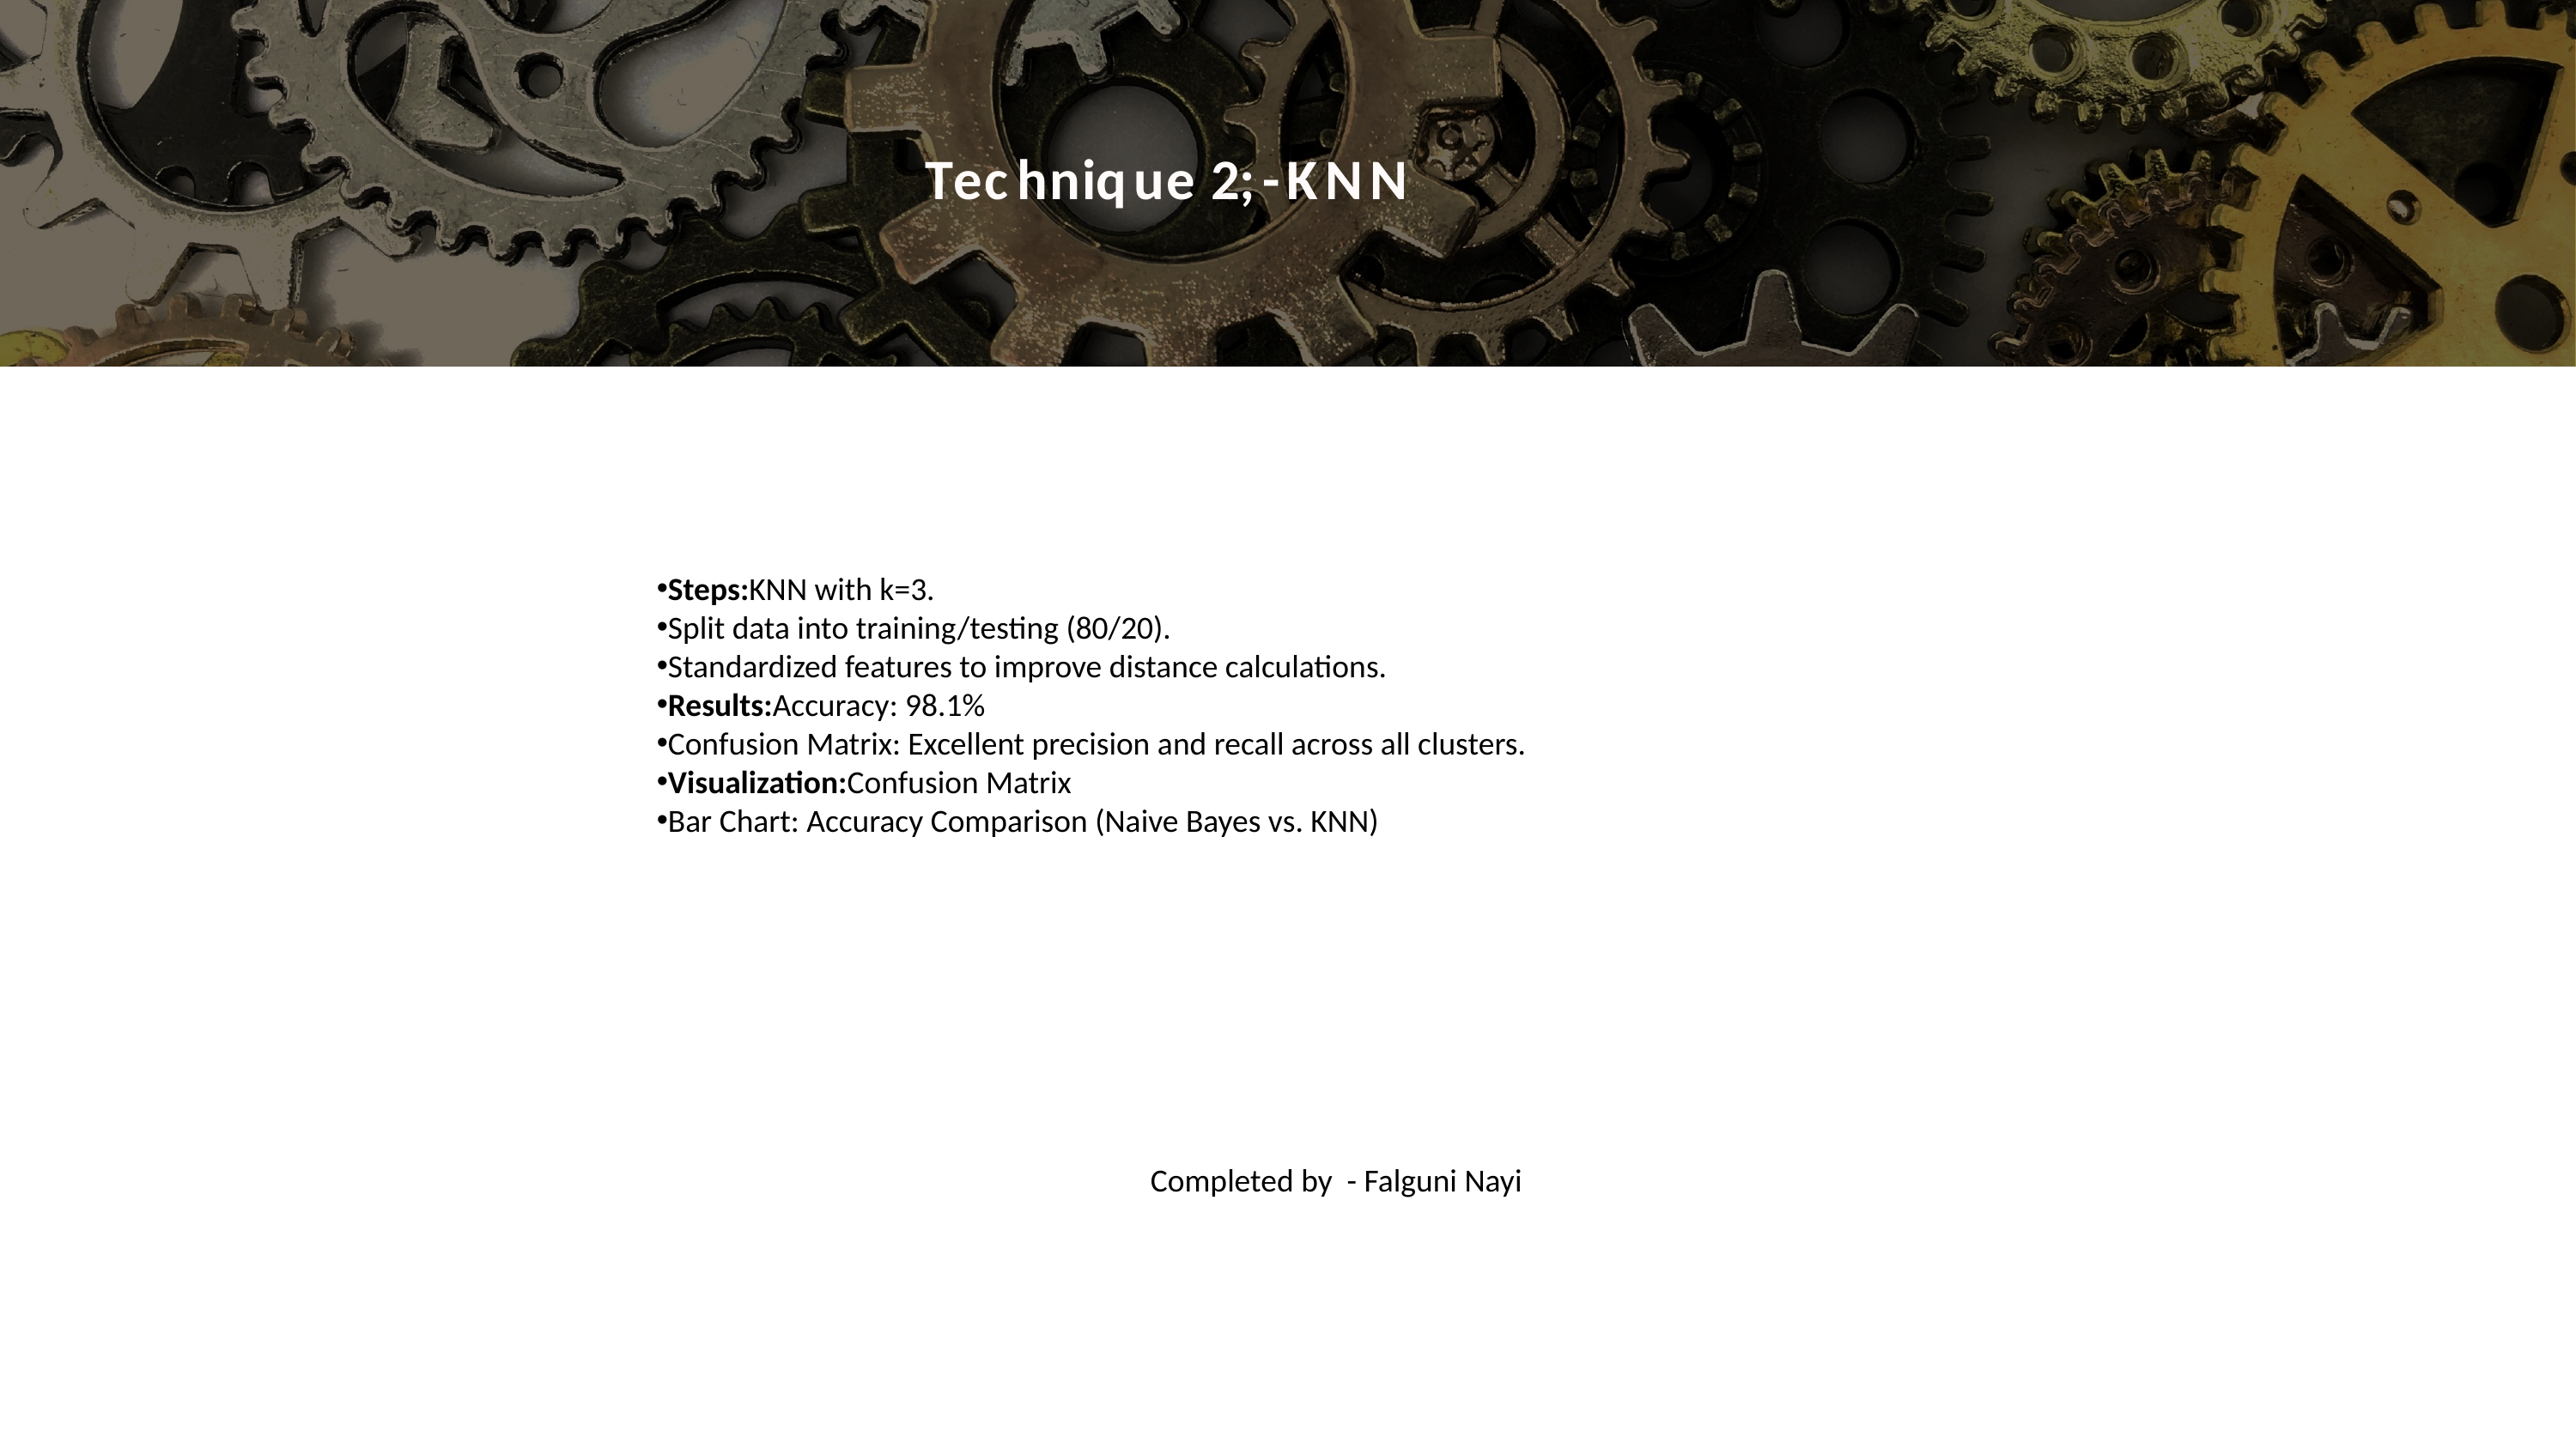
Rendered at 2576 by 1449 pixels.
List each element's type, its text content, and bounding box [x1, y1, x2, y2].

text_box Steps:KNN with k=3. Split data into training/testing (80/20). Standardized features to improve distance calculations. Results:Accuracy: 98.1% Confusion Matrix: Excellent precision and recall across all clusters. Visualization:Confusion Matrix Bar Chart: Accuracy Comparison (Naive Bayes vs. KNN) [643, 561, 1932, 846]
text_box Completed by - Falguni Nayi [1137, 1153, 2426, 1205]
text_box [0, 0, 2576, 367]
